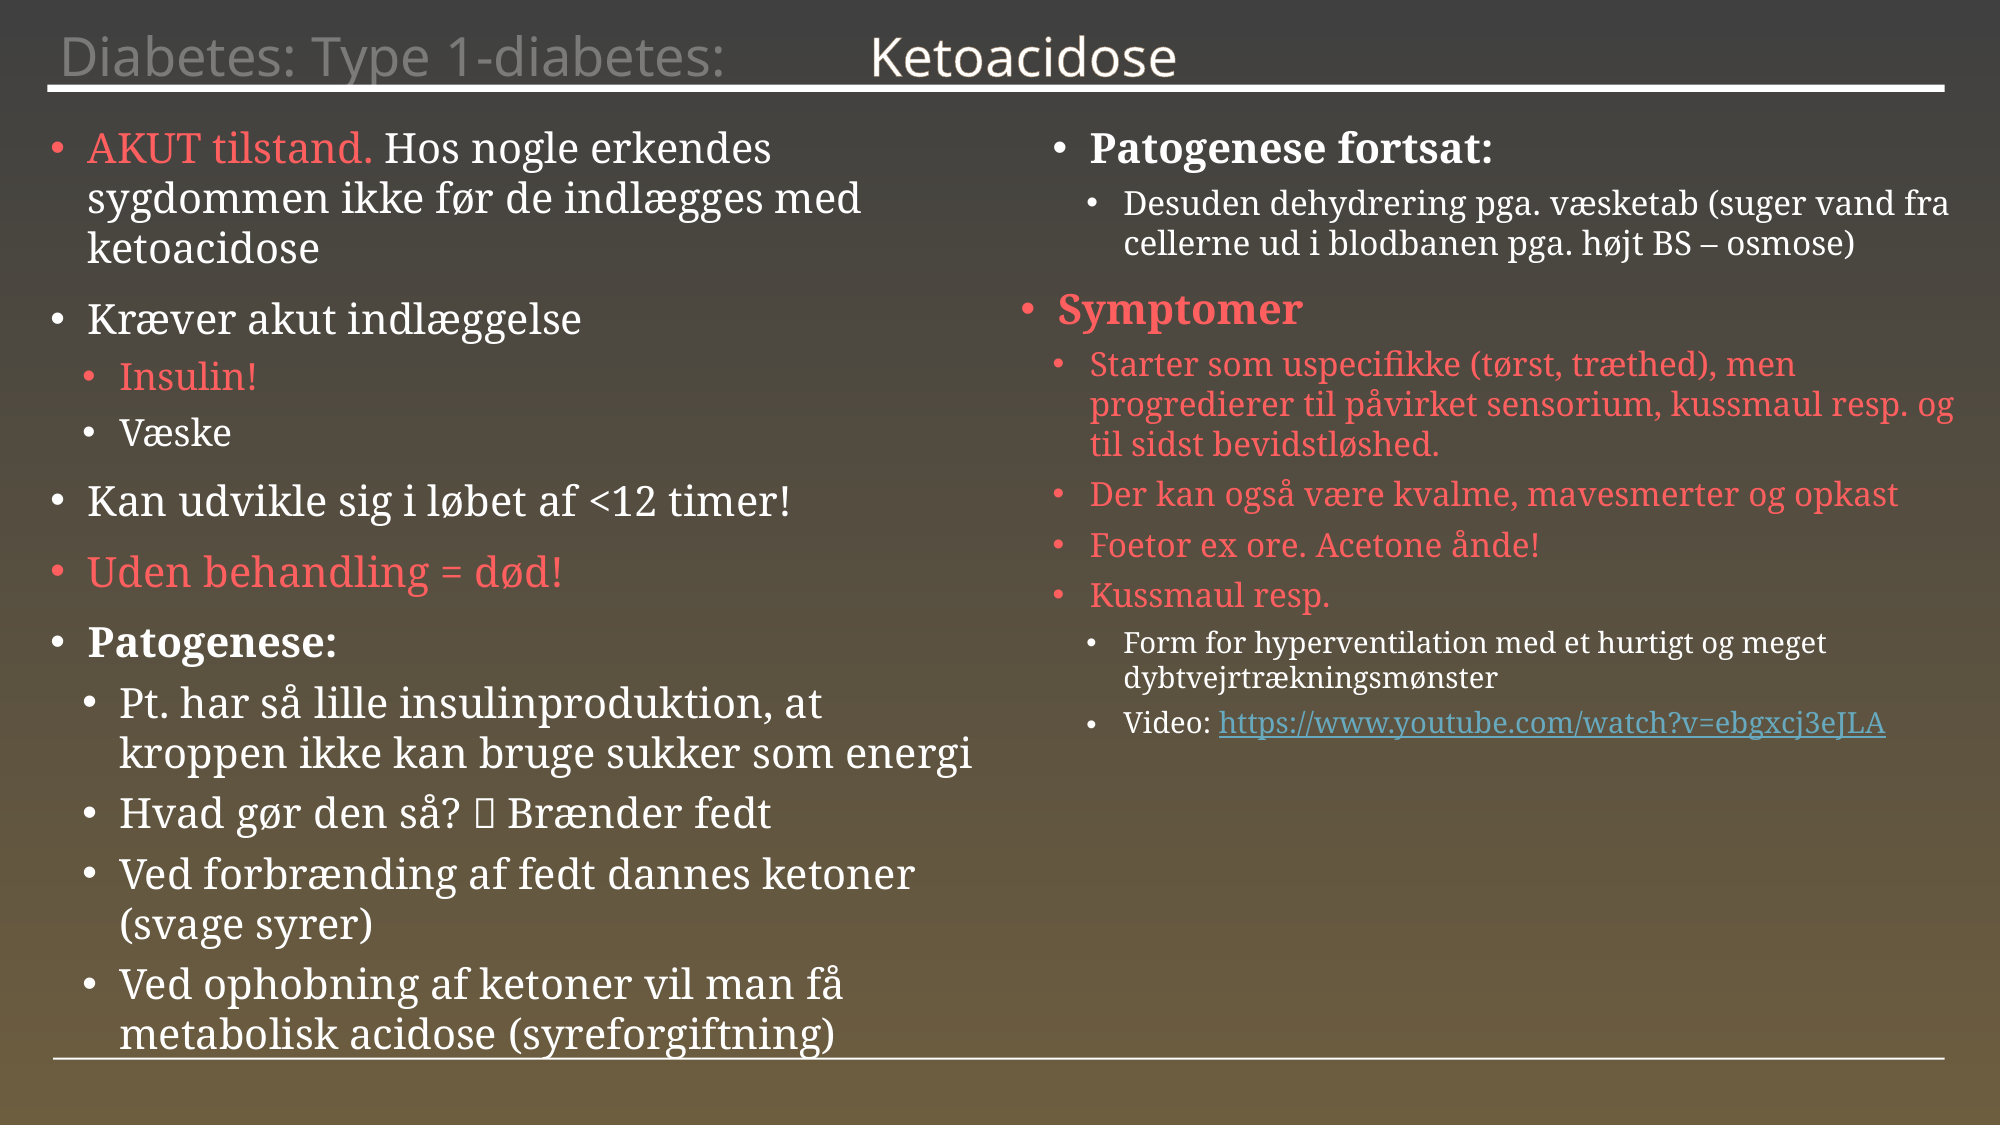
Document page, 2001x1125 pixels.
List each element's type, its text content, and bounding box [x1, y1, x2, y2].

subtitle Ketoacidose [868, 29, 1801, 89]
text_box Patogenese fortsat: Desuden dehydrering pga. væsketab (suger vand fra cellerne ud i blodbanen pga. højt BS – osmose) Symptomer Starter som uspecifikke (tørst, træthed), men progredierer til påvirket sensorium, kussmaul resp. og til sidst bevidstløshed. Der kan også være kvalme, mavesmerter og opkast Foetor ex ore. Acetone ånde! Kussmaul resp. Form for hyperventilation med et hurtigt og meget dybtvejrtrækningsmønster Video: https://www.youtube.com/watch?v=ebgxcj3eJLA [1020, 121, 1959, 1003]
title Diabetes: Type 1-diabetes: [59, 29, 868, 89]
list AKUT tilstand. Hos nogle erkendes sygdommen ikke før de indlægges med ketoacidose Kræver akut indlæggelse Insulin! Væske Kan udvikle sig i løbet af <12 timer! Uden behandling = død! Patogenese: Pt. har så lille insulinproduktion, at kroppen ikke kan bruge sukker som energi Hvad gør den så?  Brænder fedt Ved forbrænding af fedt dannes ketoner (svage syrer) Ved ophobning af ketoner vil man få metabolisk acidose (syreforgiftning) [50, 121, 989, 1043]
